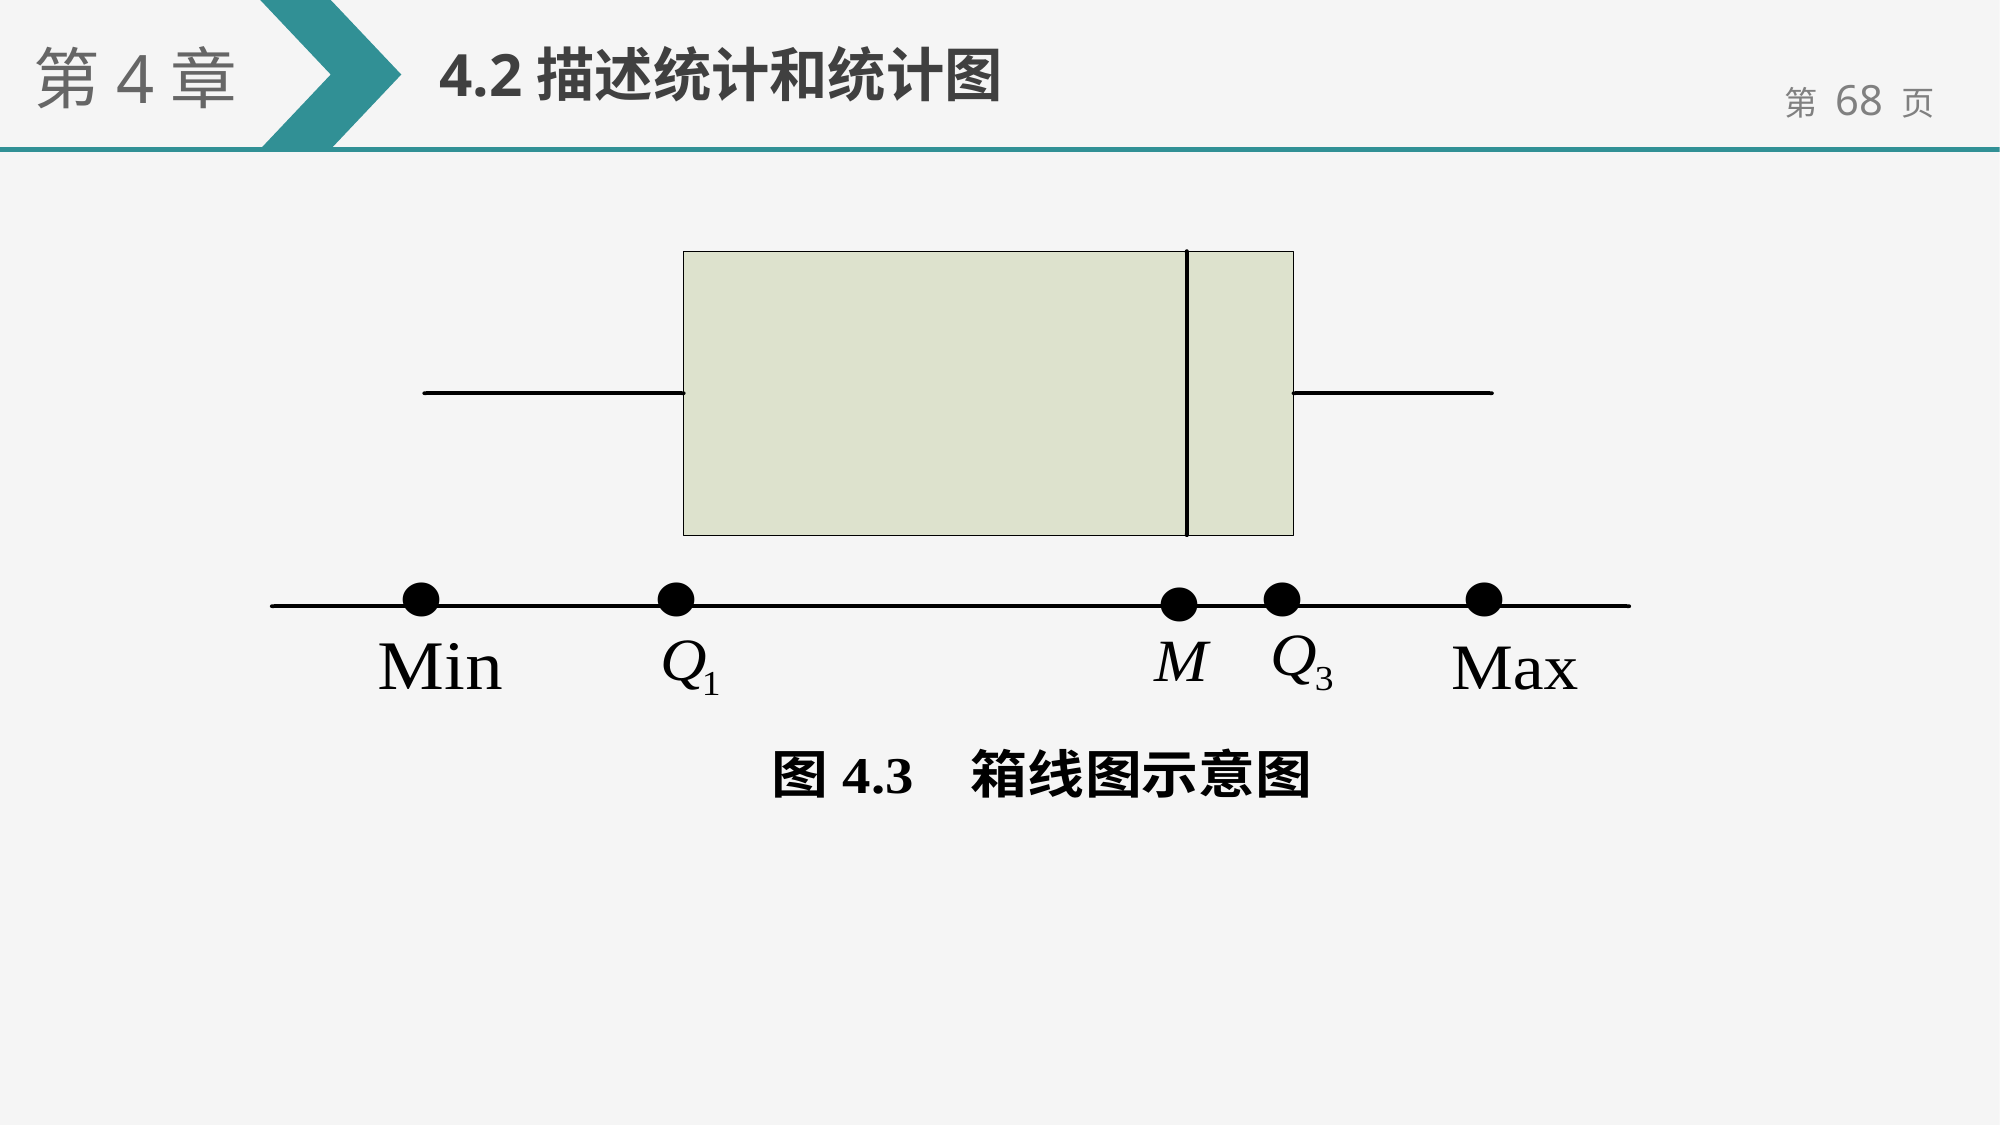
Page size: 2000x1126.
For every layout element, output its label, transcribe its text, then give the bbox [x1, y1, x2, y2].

text_box 第4章 [19, 29, 253, 125]
text_box [258, 0, 403, 148]
text_box 4.2描述统计和统计图 [424, 31, 1366, 116]
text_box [59, 218, 1907, 873]
